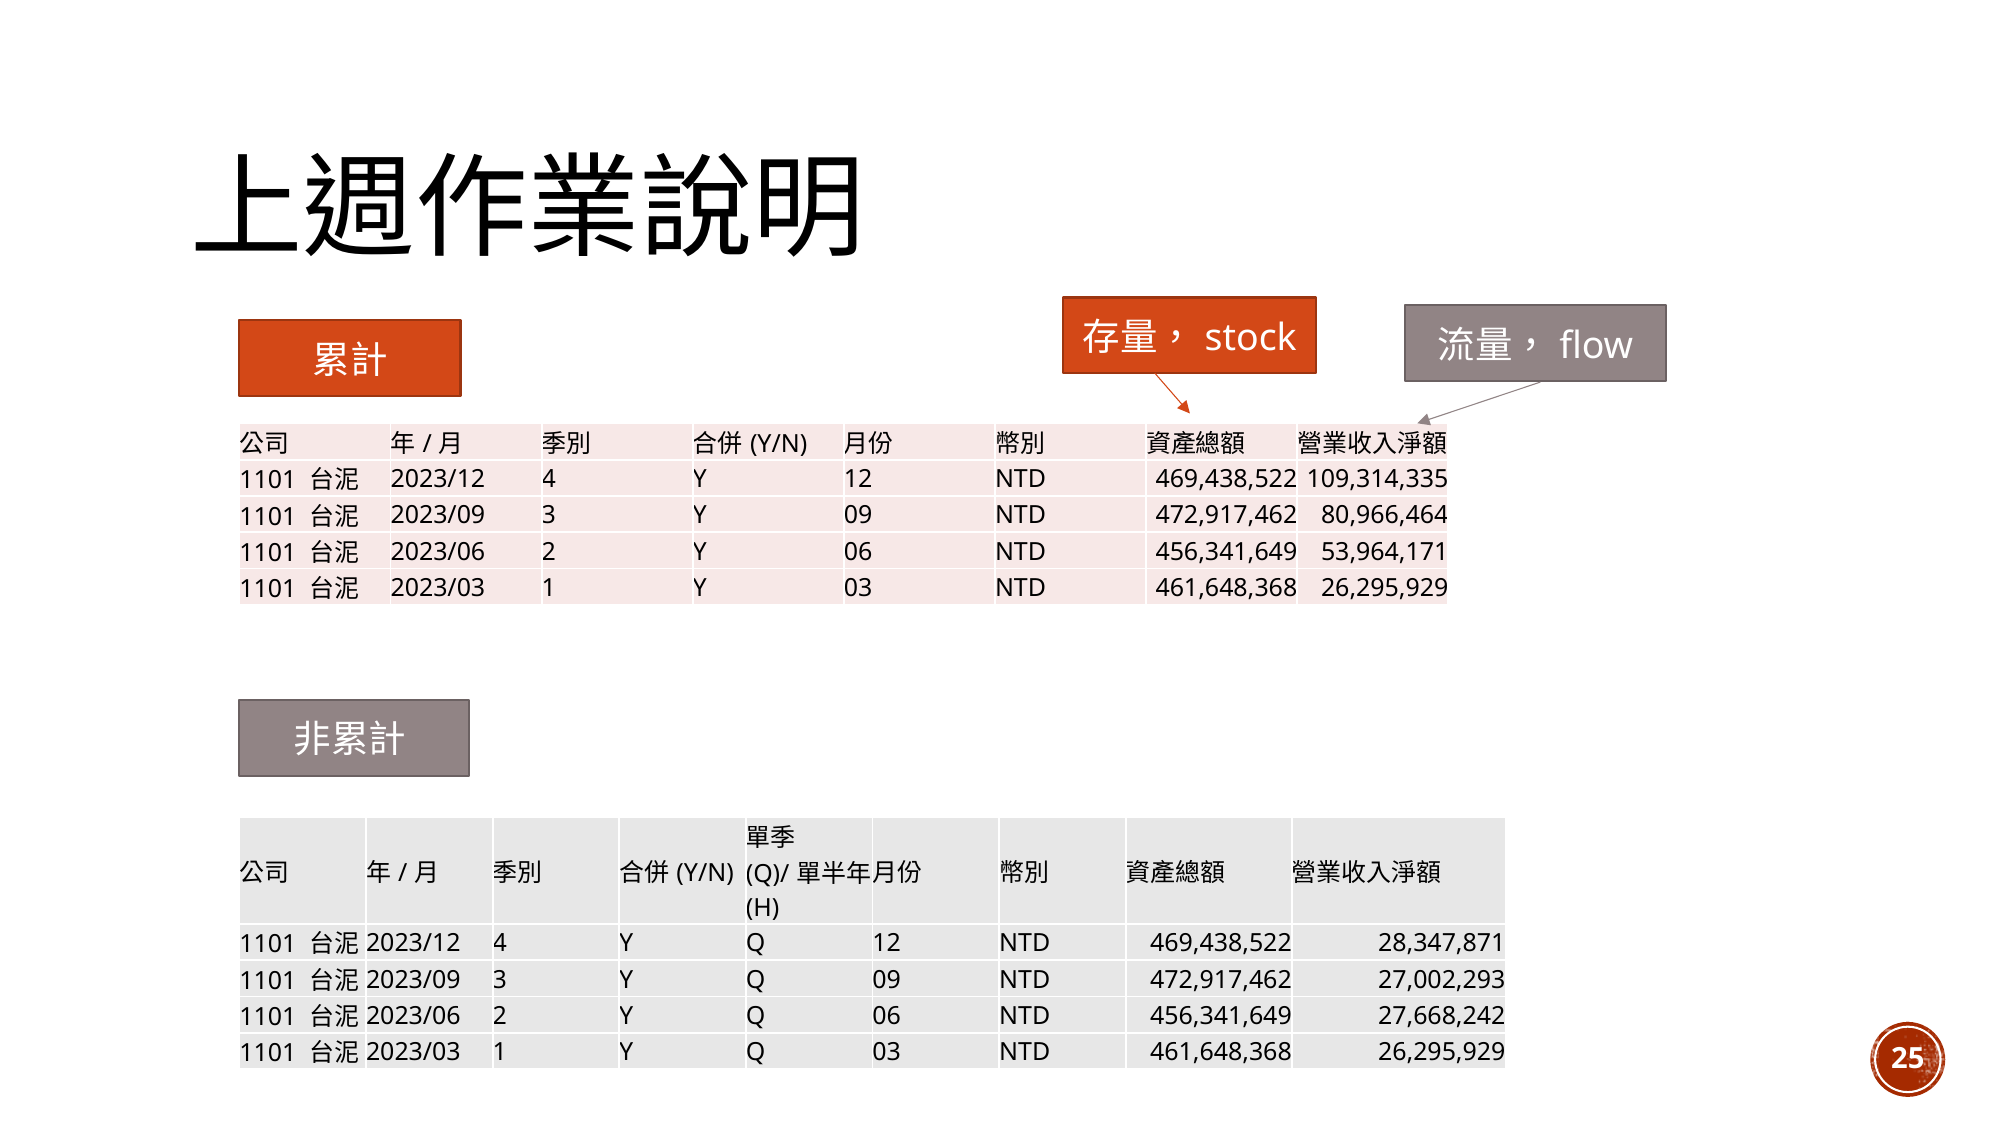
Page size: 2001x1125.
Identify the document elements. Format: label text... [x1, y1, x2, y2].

table_cell 1 [543, 569, 692, 604]
table_cell 461,648,368 [1147, 569, 1296, 604]
table_cell 1101 台泥 [240, 569, 390, 604]
table_cell 06 [873, 997, 998, 1032]
table_cell 2023/03 [367, 1034, 492, 1068]
table_cell 06 [845, 533, 994, 568]
table_cell 2023/09 [367, 961, 492, 996]
table_cell Q [747, 961, 872, 996]
table_cell NTD [996, 461, 1145, 495]
table_cell 456,341,649 [1147, 533, 1296, 568]
text_box 存量，stock [1062, 296, 1317, 374]
table_header 季別 [494, 818, 618, 923]
table_cell 53,964,171 [1298, 533, 1447, 568]
table_header 合併(Y/N) [620, 818, 745, 923]
text_box 非累計 [238, 699, 470, 777]
table_header 月份 [845, 424, 994, 459]
table_header 年/月 [367, 818, 492, 923]
table_cell NTD [996, 533, 1145, 568]
table_cell Y [620, 925, 745, 959]
table_header 月份 [873, 818, 998, 923]
table_cell NTD [1000, 1034, 1125, 1068]
table_cell Q [747, 1034, 872, 1068]
table_cell 469,438,522 [1147, 461, 1296, 495]
table_cell 3 [543, 497, 692, 531]
table_cell 09 [845, 497, 994, 531]
table_cell 2 [494, 997, 618, 1032]
table_cell Q [747, 925, 872, 959]
table_cell 1101 台泥 [240, 961, 365, 996]
table_cell 03 [845, 569, 994, 604]
table_cell 4 [543, 461, 692, 495]
table_cell 28,347,871 [1293, 925, 1505, 959]
table_cell NTD [1000, 961, 1125, 996]
table_cell 1101 台泥 [240, 461, 390, 495]
table_cell 2023/03 [391, 569, 541, 604]
table_cell 27,002,293 [1293, 961, 1505, 996]
table_cell 26,295,929 [1298, 569, 1447, 604]
text_box 累計 [238, 319, 462, 397]
table_cell 2023/06 [367, 997, 492, 1032]
table_cell 03 [873, 1034, 998, 1068]
table_cell 2023/09 [391, 497, 541, 531]
table_cell 12 [873, 925, 998, 959]
table_cell Y [620, 961, 745, 996]
table_cell 1101 台泥 [240, 997, 365, 1032]
slide_number 25 [1855, 1028, 1961, 1089]
table_header 公司 [240, 818, 365, 923]
table_cell 461,648,368 [1127, 1034, 1291, 1068]
table_cell 80,966,464 [1298, 497, 1447, 531]
table_cell 3 [494, 961, 618, 996]
table_header 公司 [240, 424, 390, 459]
table_cell 472,917,462 [1127, 961, 1291, 996]
table_cell Y [694, 497, 843, 531]
table_cell NTD [1000, 925, 1125, 959]
table_cell Y [620, 997, 745, 1032]
table_cell 2023/06 [391, 533, 541, 568]
table_cell Y [694, 533, 843, 568]
table_cell NTD [996, 497, 1145, 531]
table_cell 26,295,929 [1293, 1034, 1505, 1068]
table_cell NTD [1000, 997, 1125, 1032]
title 上週作業說明 [175, 79, 1826, 344]
table_header 資產總額 [1127, 818, 1291, 923]
table_cell Y [694, 461, 843, 495]
table_header 營業收入淨額 [1298, 424, 1447, 459]
table_cell 12 [845, 461, 994, 495]
table_cell 09 [873, 961, 998, 996]
table_cell Y [620, 1034, 745, 1068]
table_header 營業收入淨額 [1293, 818, 1505, 923]
table_cell 1101 台泥 [240, 497, 390, 531]
table_cell 2023/12 [367, 925, 492, 959]
table_cell Q [747, 997, 872, 1032]
table_header 幣別 [1000, 818, 1125, 923]
table_cell 2 [543, 533, 692, 568]
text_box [1419, 384, 1538, 421]
table_cell 1101 台泥 [240, 925, 365, 959]
table_header 季別 [543, 424, 692, 459]
text_box 流量，flow [1404, 304, 1667, 382]
table_header 幣別 [996, 424, 1145, 459]
table_cell 1101 台泥 [240, 533, 390, 568]
table_cell NTD [996, 569, 1145, 604]
table_header 年/月 [391, 424, 541, 459]
table_cell 2023/12 [391, 461, 541, 495]
table_cell 472,917,462 [1147, 497, 1296, 531]
table_cell 4 [494, 925, 618, 959]
table_cell 1 [494, 1034, 618, 1068]
table_header 資產總額 [1147, 424, 1296, 459]
table_cell 109,314,335 [1298, 461, 1447, 495]
table_cell 469,438,522 [1127, 925, 1291, 959]
table_cell 456,341,649 [1127, 997, 1291, 1032]
table_header 合併(Y/N) [694, 424, 843, 459]
table_cell 1101 台泥 [240, 1034, 365, 1068]
table_cell Y [694, 569, 843, 604]
table_cell 27,668,242 [1293, 997, 1505, 1032]
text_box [1158, 375, 1187, 411]
table_header 單季(Q)/單半年(H) [747, 818, 872, 923]
